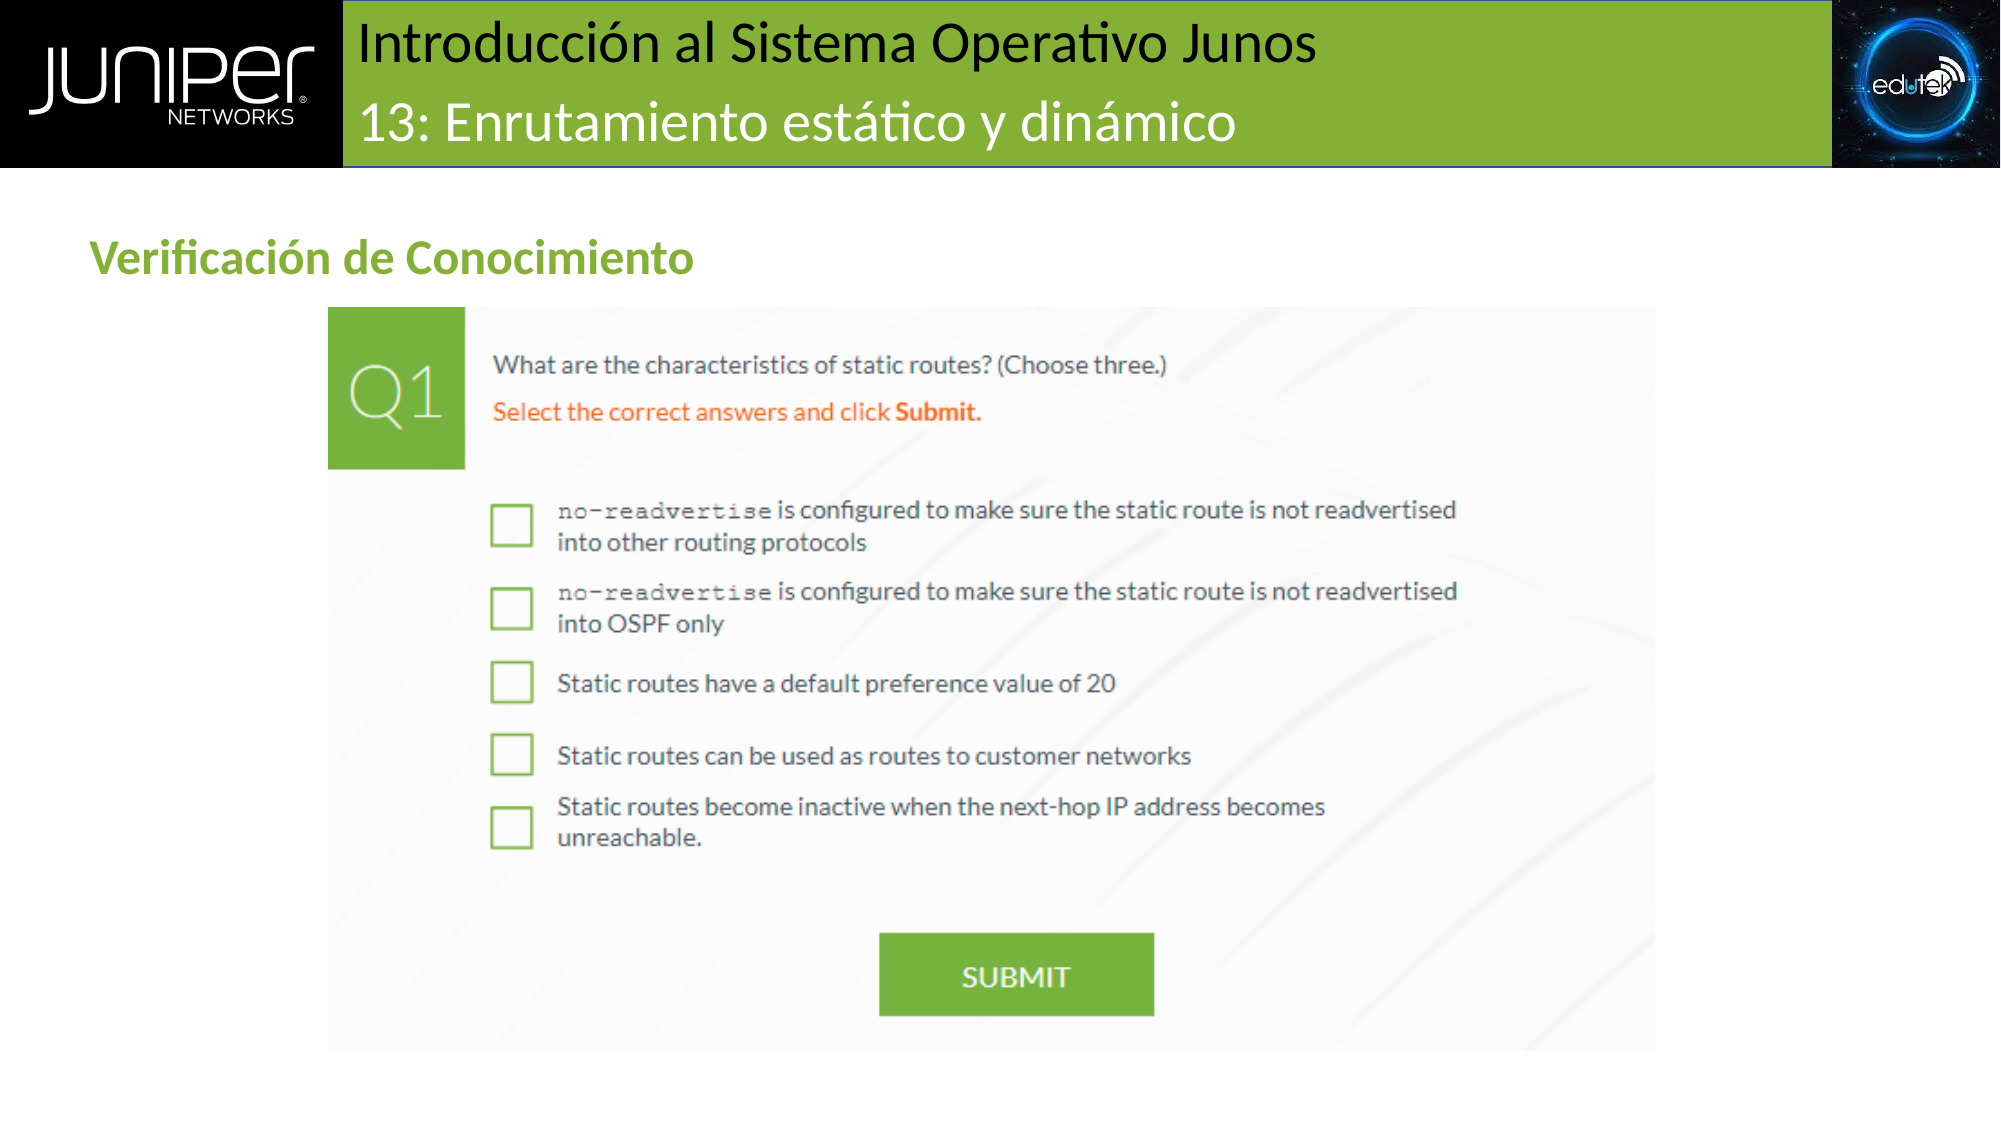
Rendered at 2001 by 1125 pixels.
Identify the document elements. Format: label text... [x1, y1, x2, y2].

list 13: Enrutamiento estático y dinámico [342, 83, 1606, 168]
title Introducción al Sistema Operativo Junos [342, 3, 2000, 84]
picture [1832, 84, 2000, 168]
picture [328, 307, 1672, 1051]
picture [0, 0, 343, 168]
list Verificación de Conocimiento [74, 223, 1949, 938]
